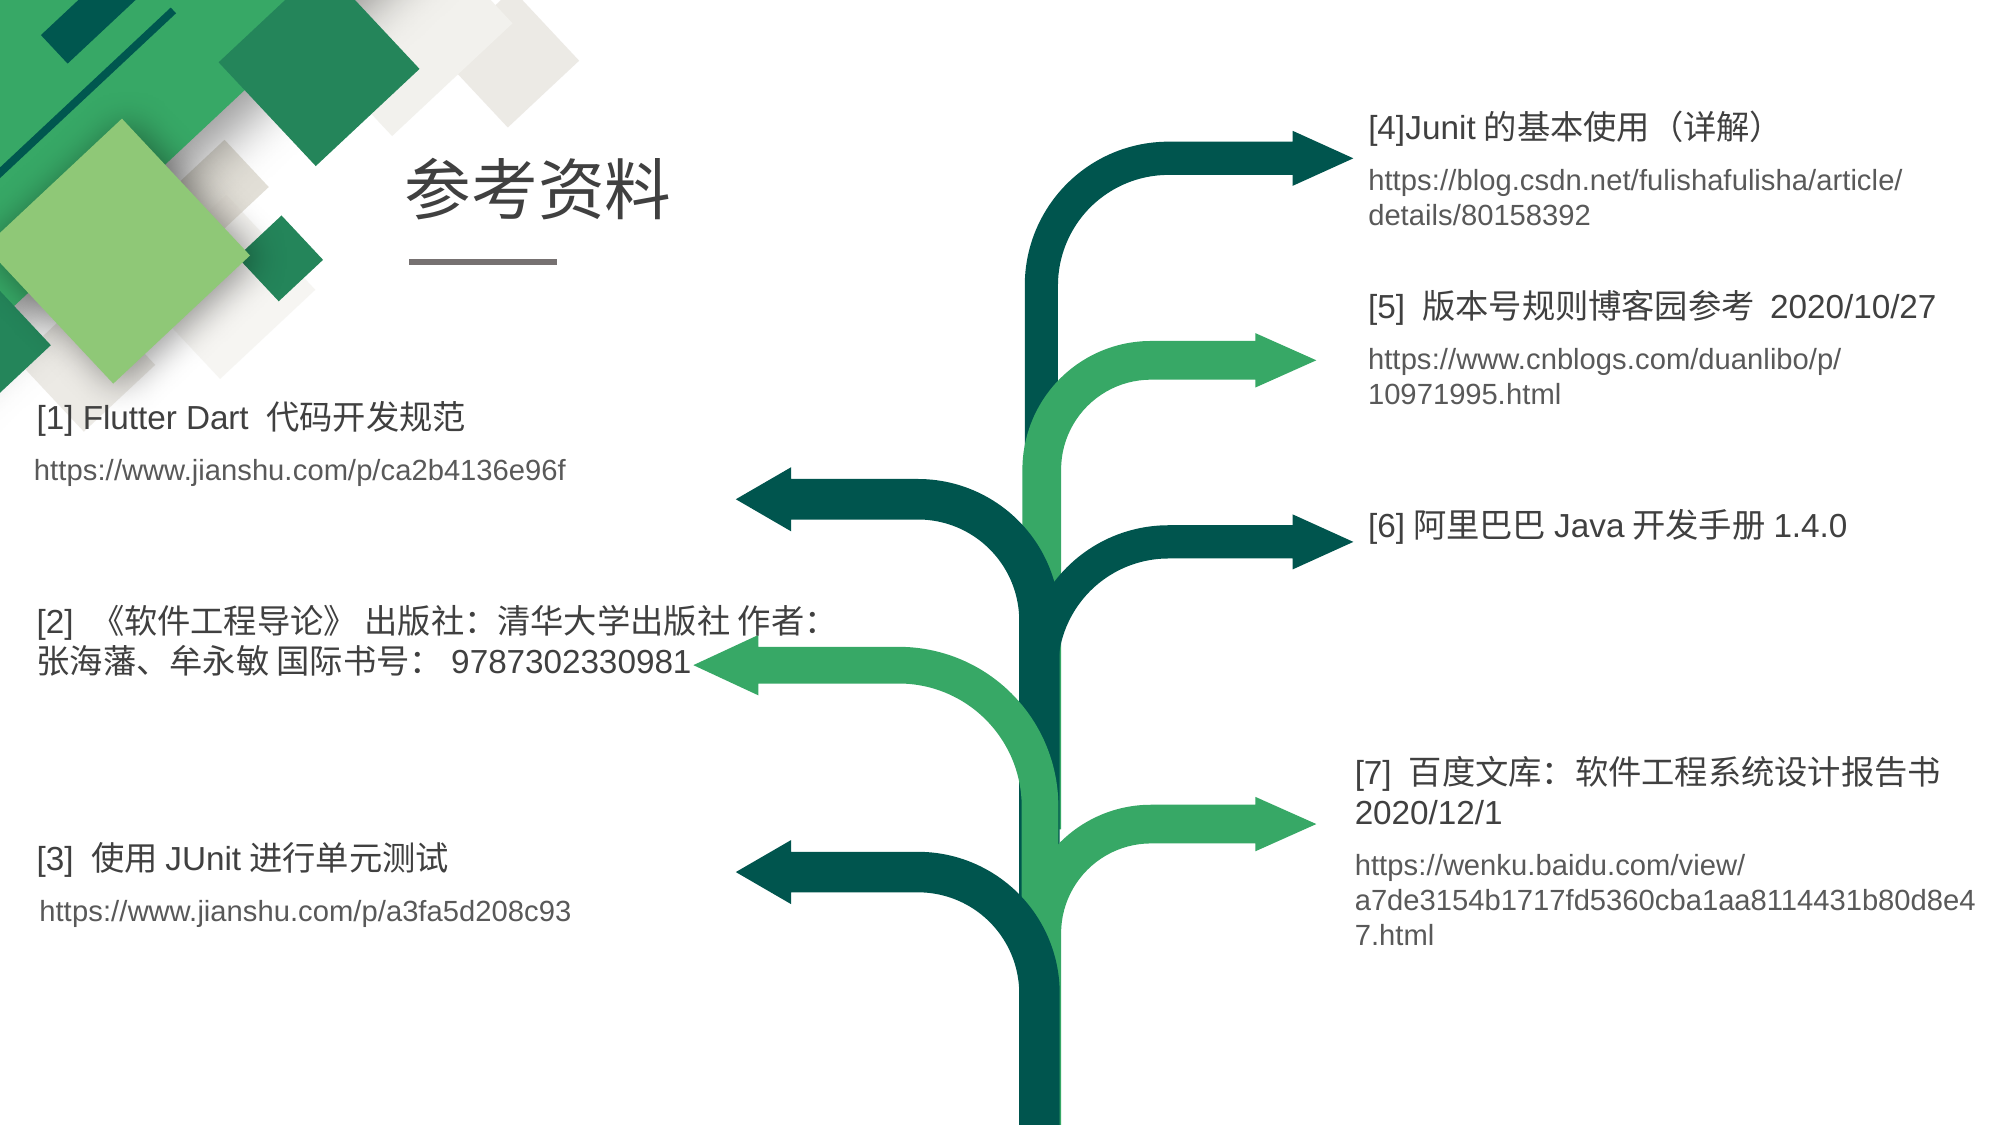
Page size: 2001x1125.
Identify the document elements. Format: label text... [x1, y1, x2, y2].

text_box https://wenku.baidu.com/view/a7de3154b1717fd5360cba1aa8114431b80d8e47.html [1340, 839, 1997, 959]
text_box 参考资料 [390, 140, 1000, 235]
text_box [1023, 512, 1353, 795]
text_box [7] 百度文库：软件工程系统设计报告书2020/12/1 [1340, 743, 1985, 839]
text_box [5] 版本号规则博客园参考 2020/10/27 [1353, 277, 2000, 333]
text_box [6]阿里巴巴Java开发手册1.4.0 [1353, 496, 2000, 552]
text_box https://www.jianshu.com/p/ca2b4136e96f [19, 443, 679, 494]
text_box [871, 645, 1060, 971]
text_box [1060, 795, 1319, 1125]
text_box [4]Junit的基本使用（详解） [1353, 98, 2000, 154]
text_box https://blog.csdn.net/fulishafulisha/article/details/80158392 [1353, 154, 2000, 239]
text_box [1023, 129, 1353, 443]
text_box [3] 使用JUnit进行单元测试 [21, 829, 682, 884]
text_box [2] 《软件工程导论》 出版社：清华大学出版社 作者：张海藩、牟永敏 国际书号：9787302330981 [21, 592, 871, 688]
text_box [733, 838, 1061, 1125]
text_box https://www.jianshu.com/p/a3fa5d208c93 [24, 884, 682, 935]
text_box [733, 465, 1055, 703]
text_box [740, 688, 760, 697]
text_box [1021, 331, 1319, 577]
text_box https://www.cnblogs.com/duanlibo/p/10971995.html [1353, 333, 2000, 418]
text_box [1] Flutter Dart 代码开发规范 [21, 388, 896, 444]
